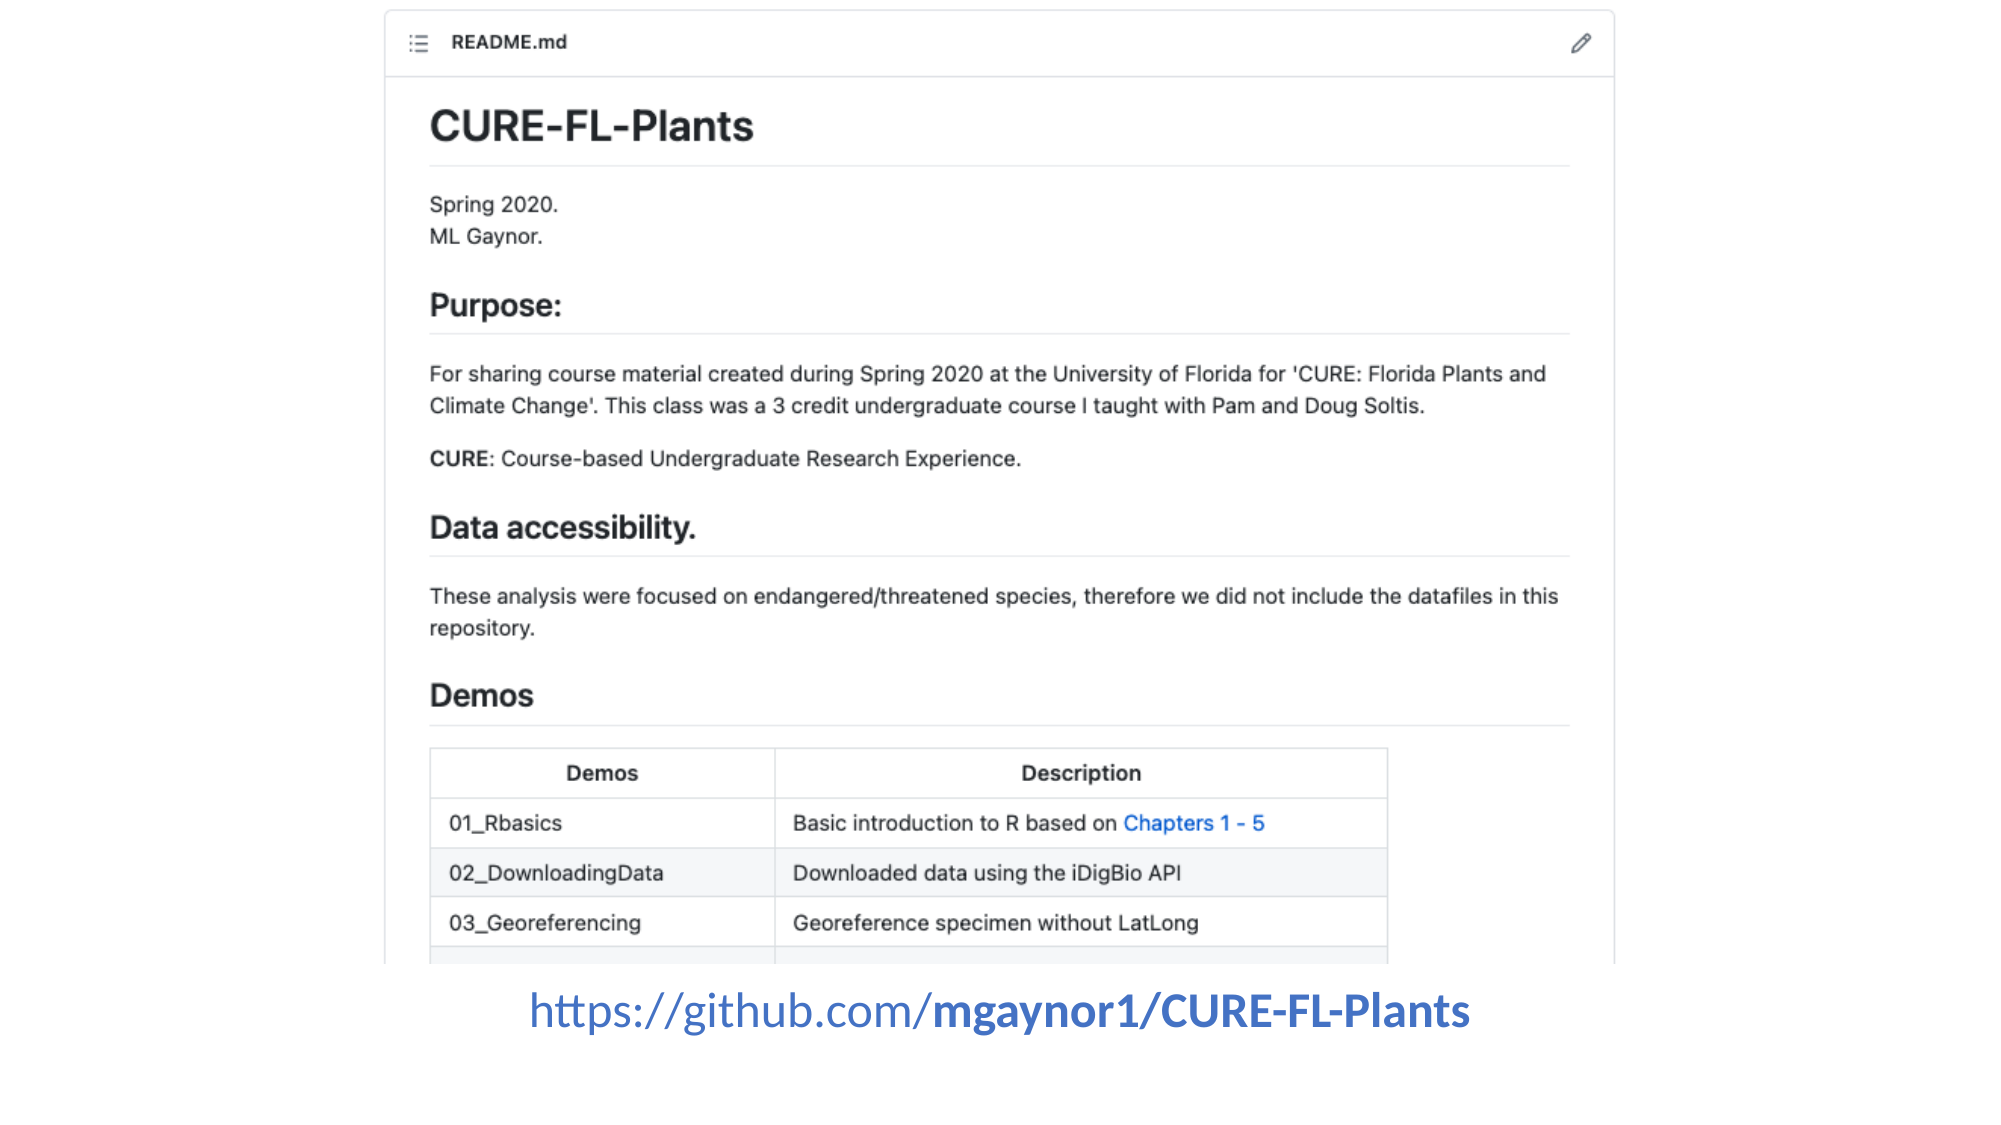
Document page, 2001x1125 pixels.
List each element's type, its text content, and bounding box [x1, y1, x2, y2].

text_box https://github.com/mgaynor1/CURE-FL-Plants [513, 969, 1486, 1045]
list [348, 0, 1620, 964]
